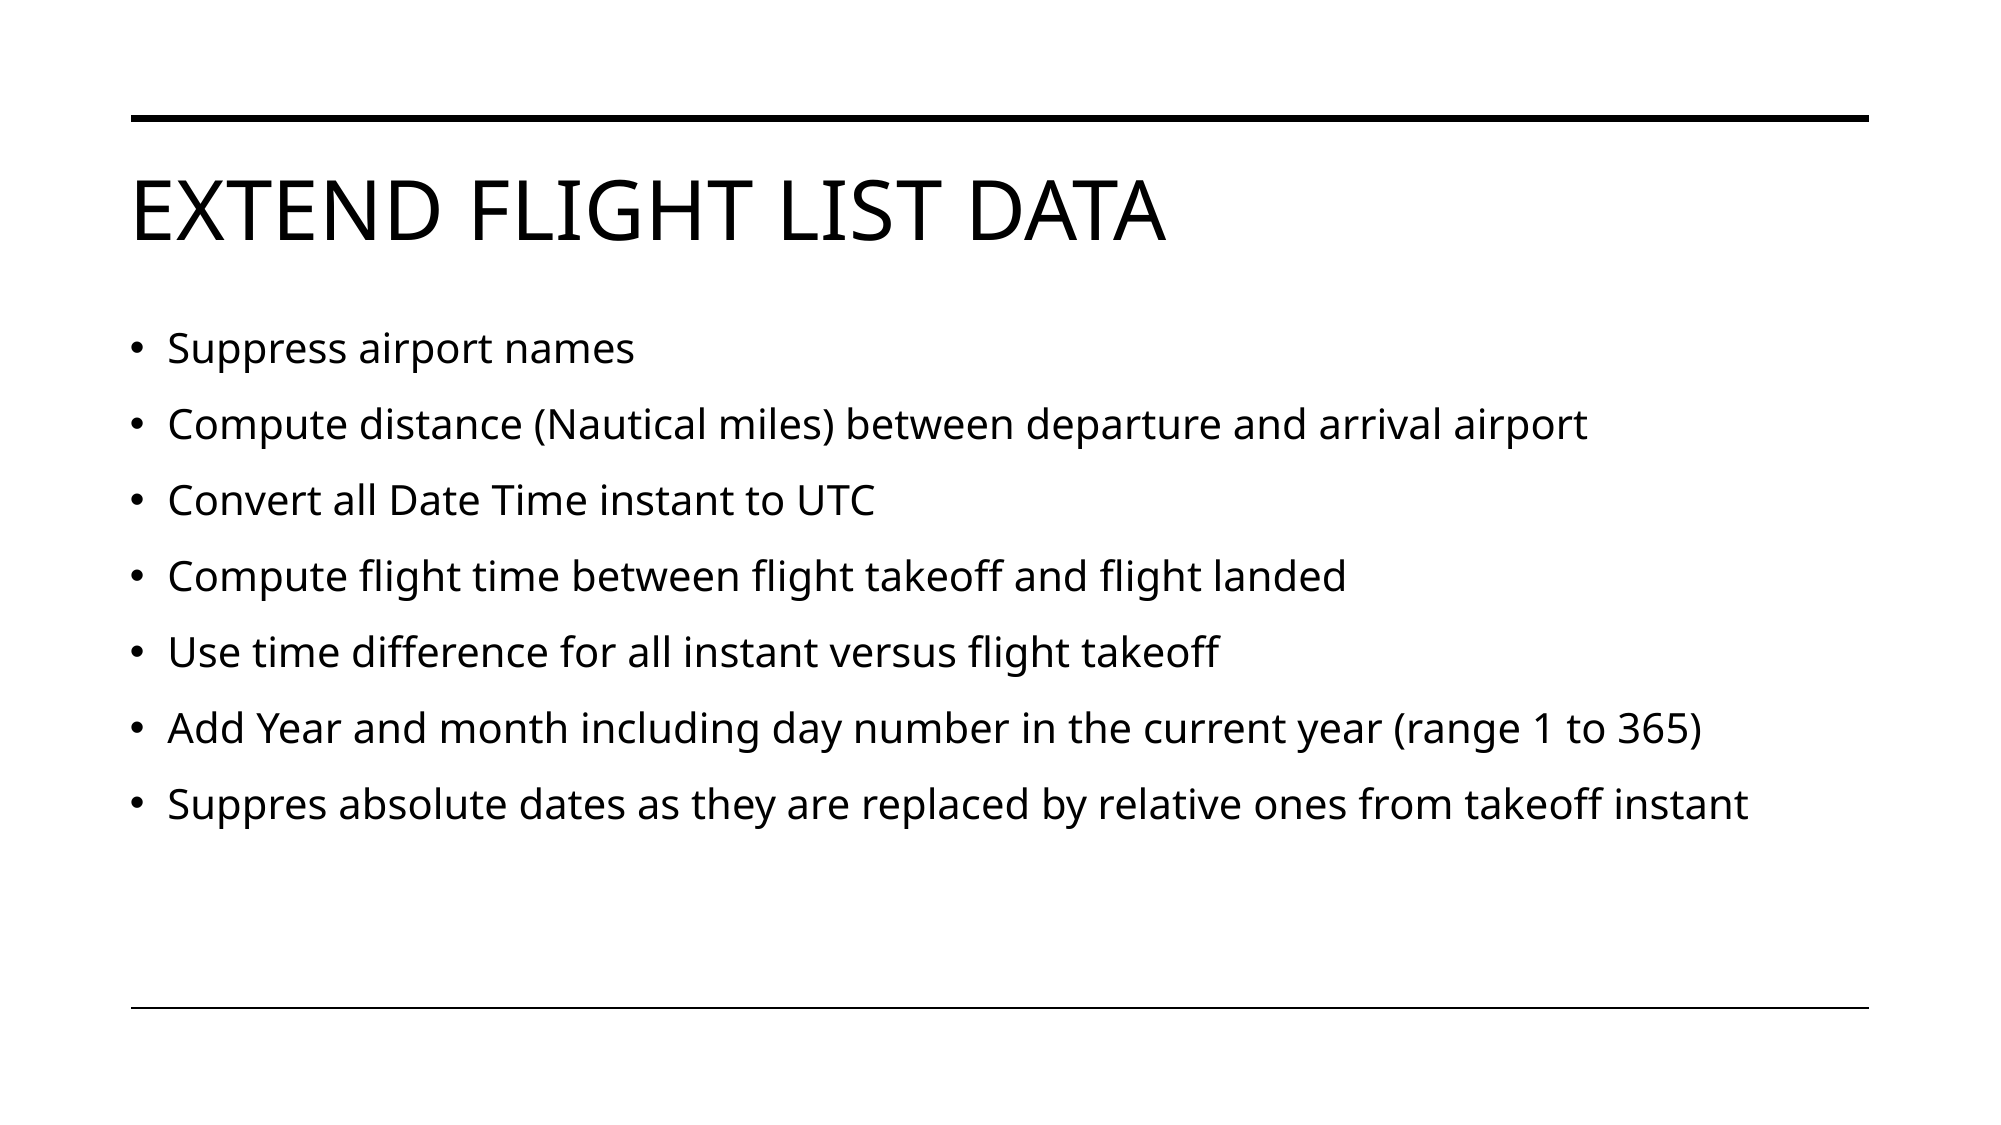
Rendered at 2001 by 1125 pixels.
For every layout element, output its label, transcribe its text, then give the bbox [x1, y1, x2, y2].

list Suppress airport names Compute distance (Nautical miles) between departure and arrival airport Convert all Date Time instant to UTC Compute flight time between flight takeoff and flight landed Use time difference for all instant versus flight takeoff Add Year and month including day number in the current year (range 1 to 365) Suppres absolute dates as they are replaced by relative ones from takeoff instant [114, 309, 1869, 978]
title Extend flight list data [114, 149, 1869, 309]
